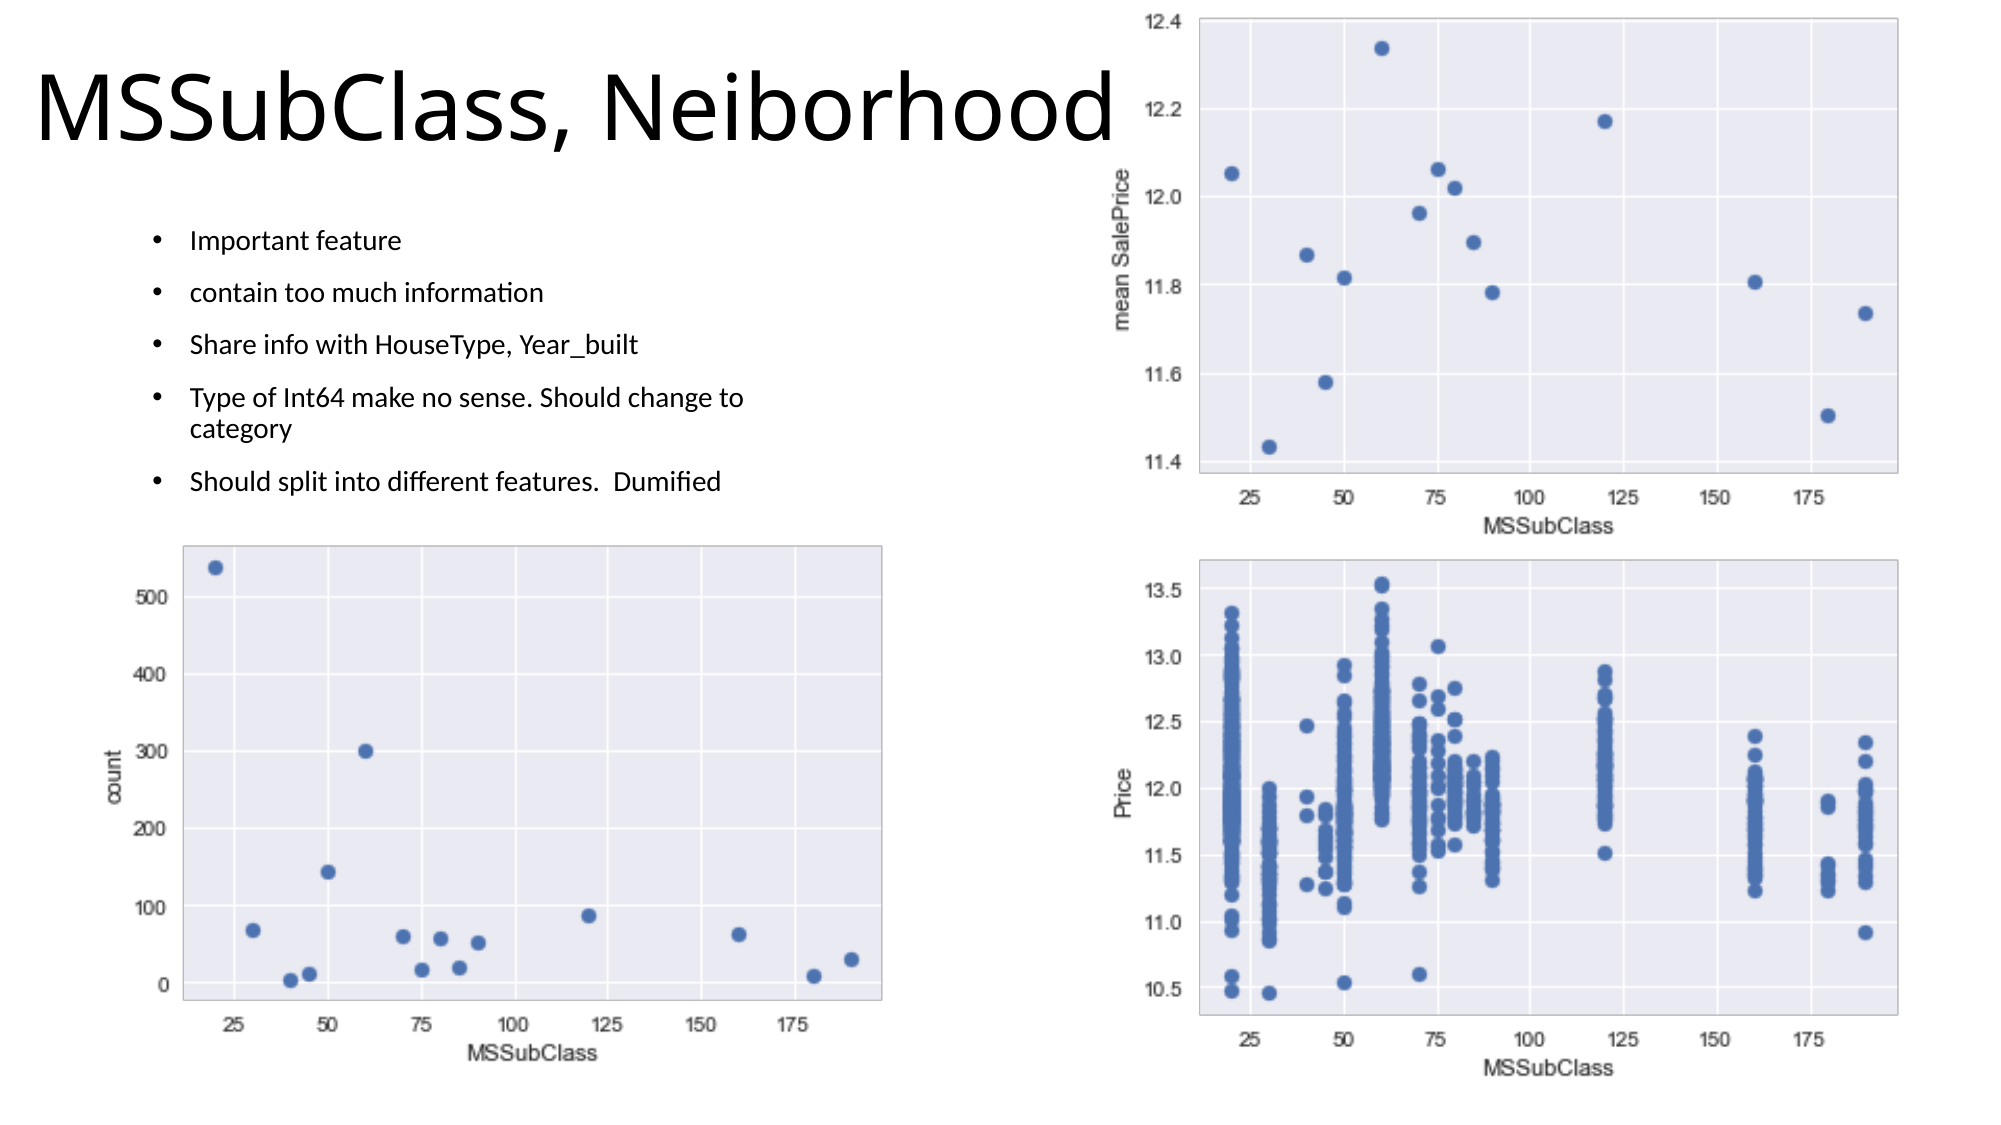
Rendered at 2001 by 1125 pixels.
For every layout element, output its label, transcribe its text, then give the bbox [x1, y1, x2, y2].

title MSSubClass, Neiborhood [18, 1, 1100, 220]
picture [1100, 0, 1911, 1093]
picture [90, 534, 897, 1078]
list Important feature contain too much information Share info with HouseType, Year_built Type of Int64 make no sense. Should change to category Should split into different features. Dumified [137, 217, 860, 509]
